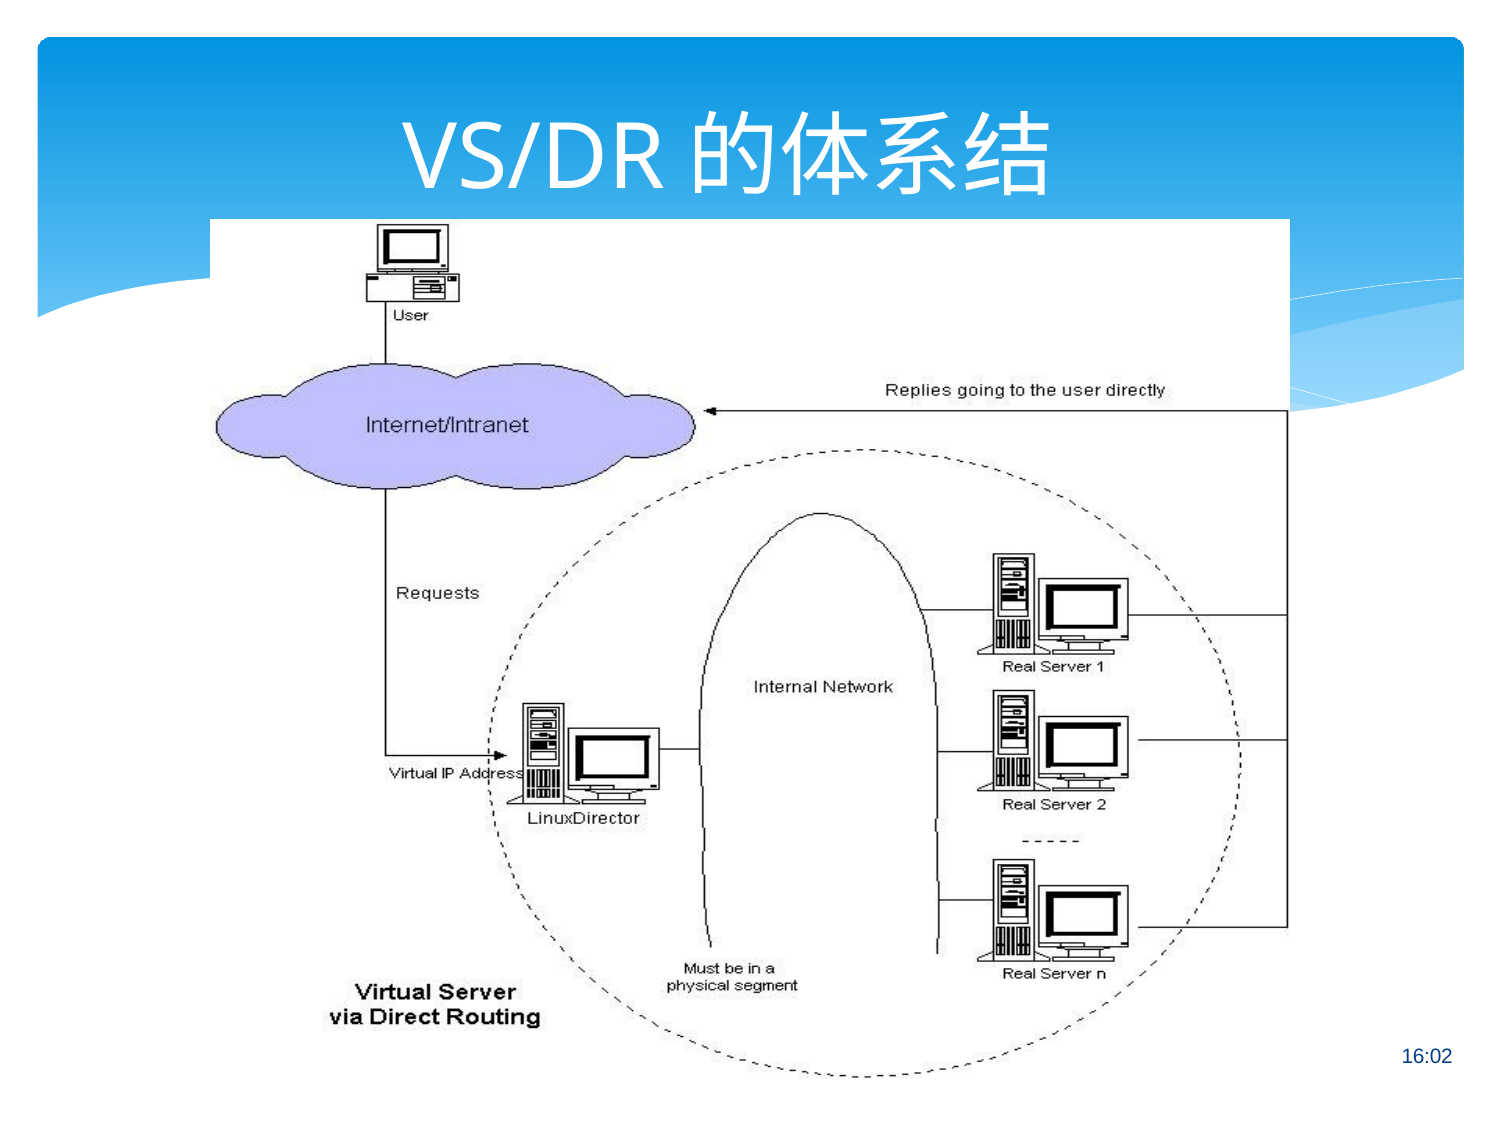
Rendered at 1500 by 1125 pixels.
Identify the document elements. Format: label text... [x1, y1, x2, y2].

text_box [210, 219, 1290, 1079]
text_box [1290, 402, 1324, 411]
text_box [1290, 388, 1344, 407]
text_box [1290, 299, 1464, 403]
picture [37, 37, 44, 44]
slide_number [1399, 1042, 1456, 1125]
picture [37, 86, 1464, 334]
title VS/DR的体系结构 [400, 94, 1100, 219]
